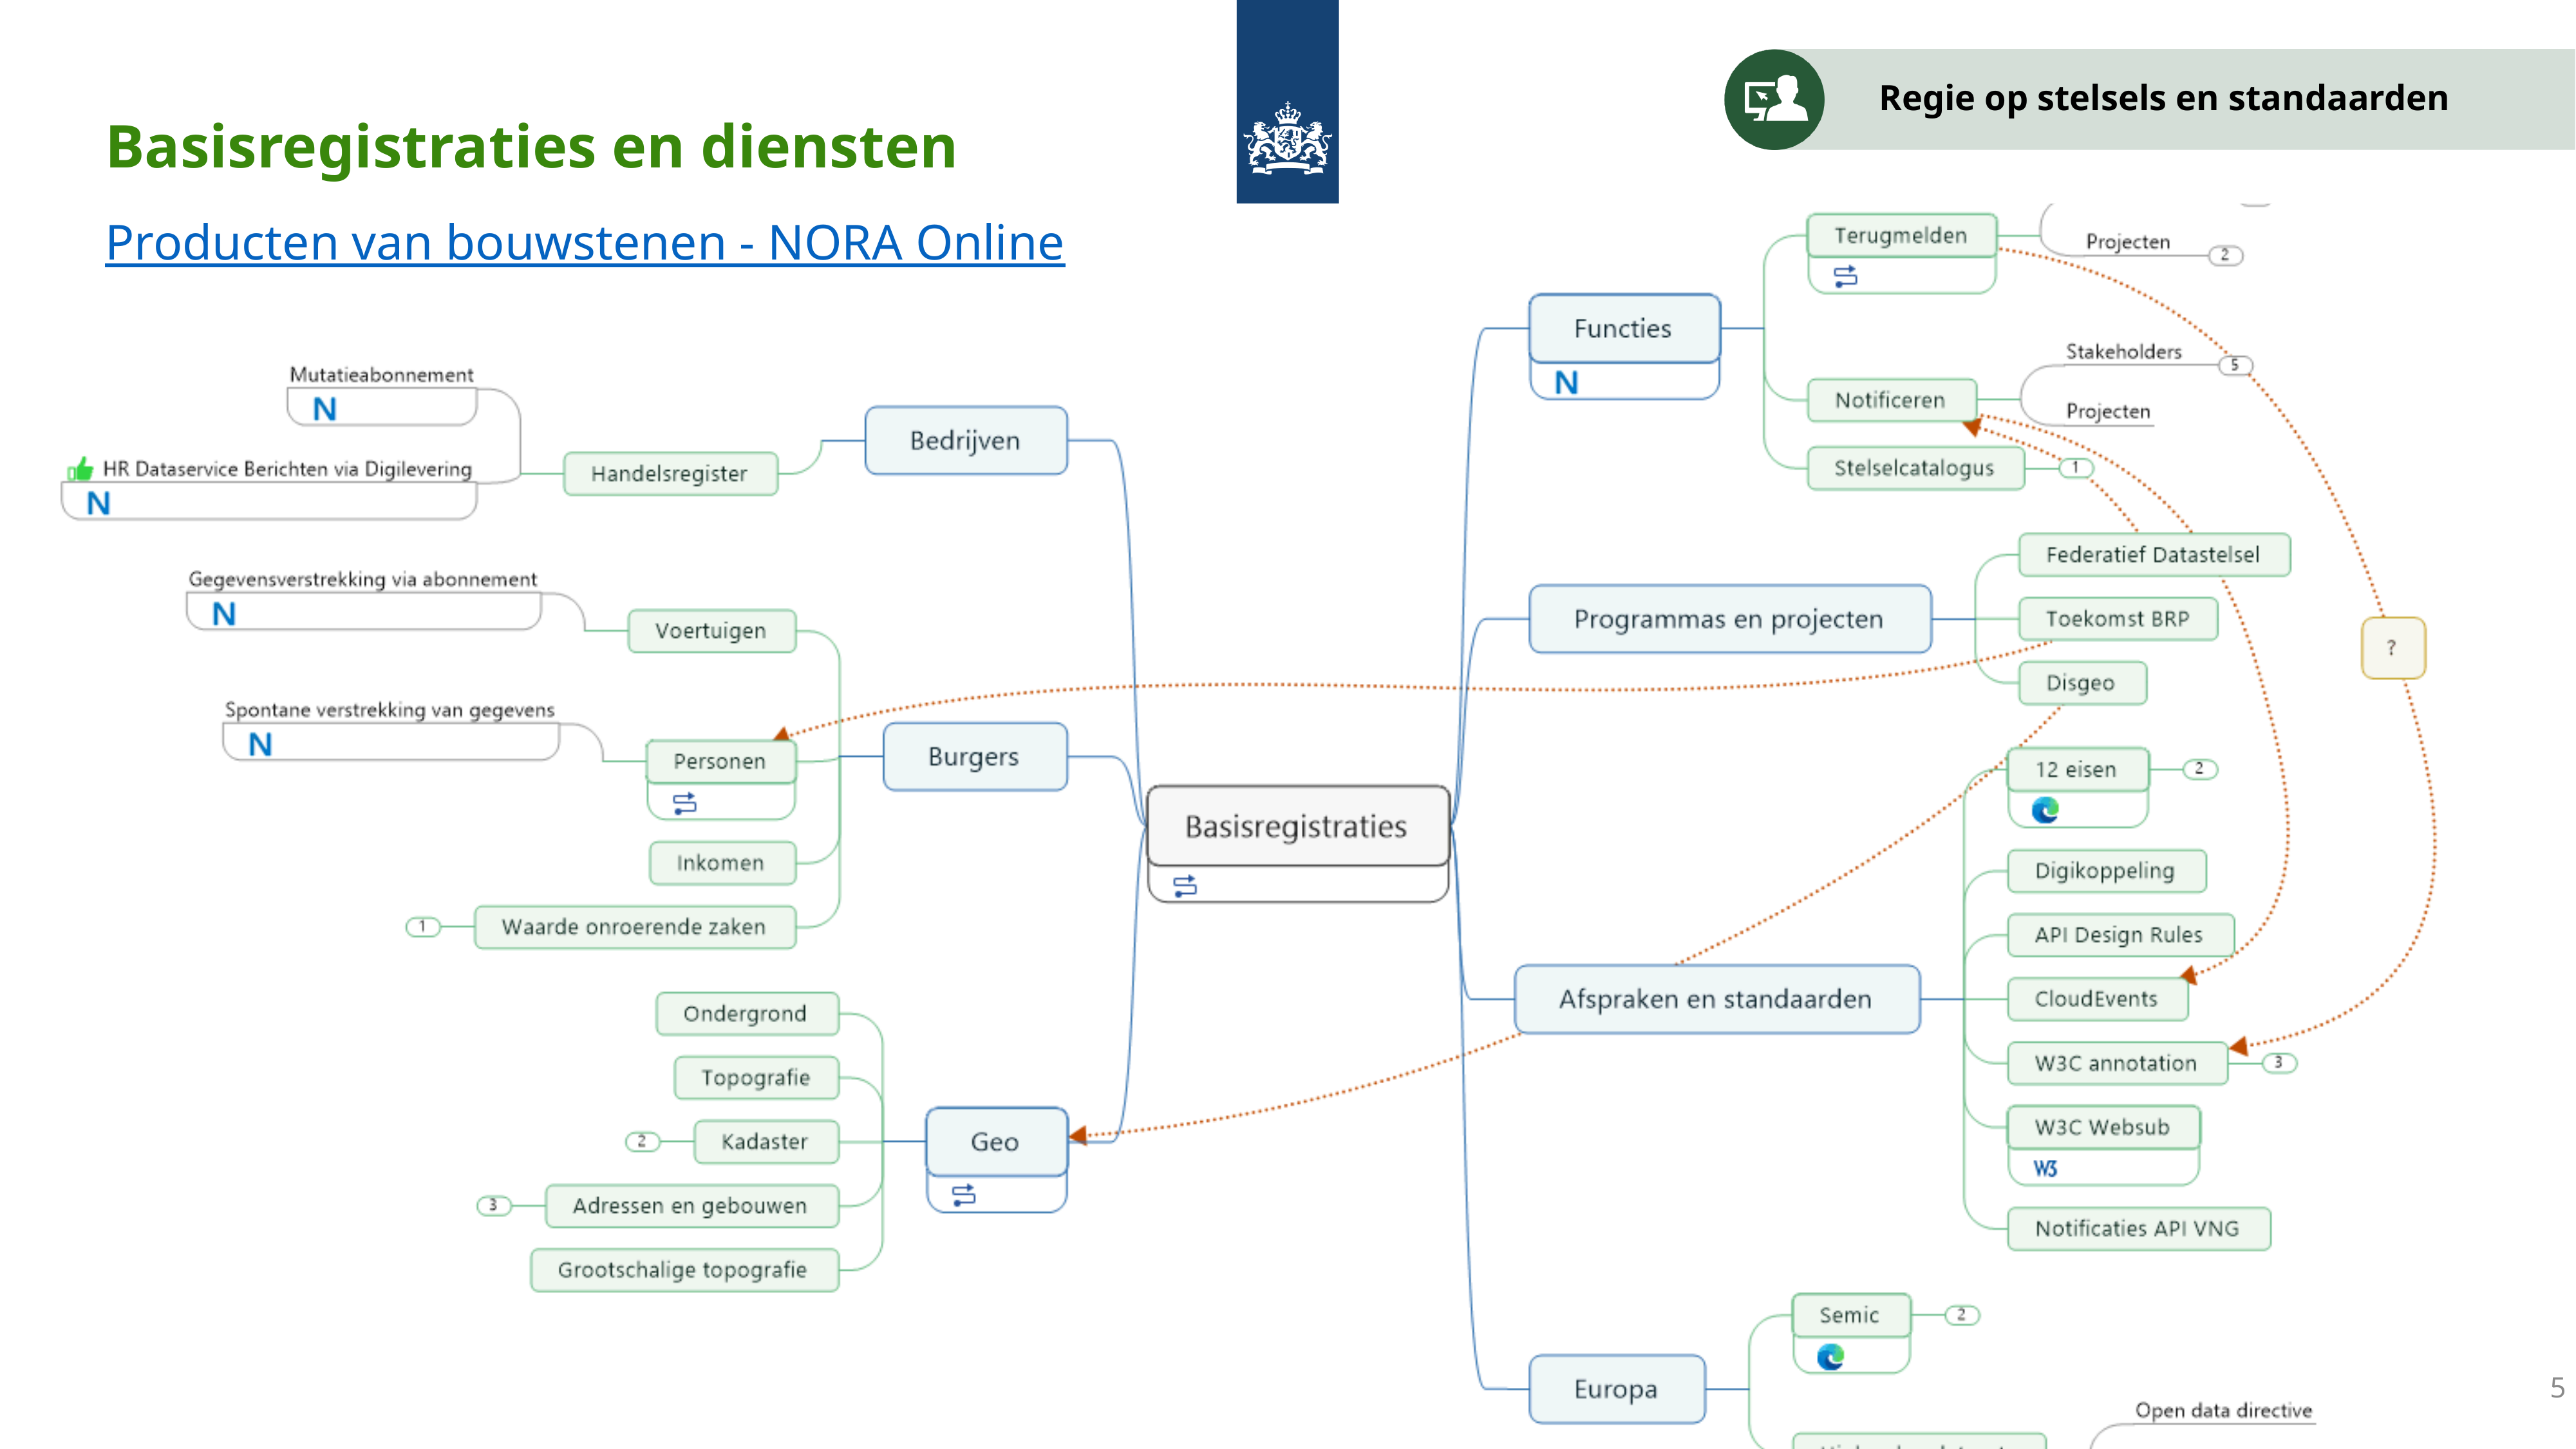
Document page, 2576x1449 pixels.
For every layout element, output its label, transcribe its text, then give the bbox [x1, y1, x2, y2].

picture [1723, 49, 2576, 150]
list Basisregistraties en diensten Producten van bouwstenen - NORA Online [95, 103, 1163, 204]
picture [0, 0, 2576, 1449]
